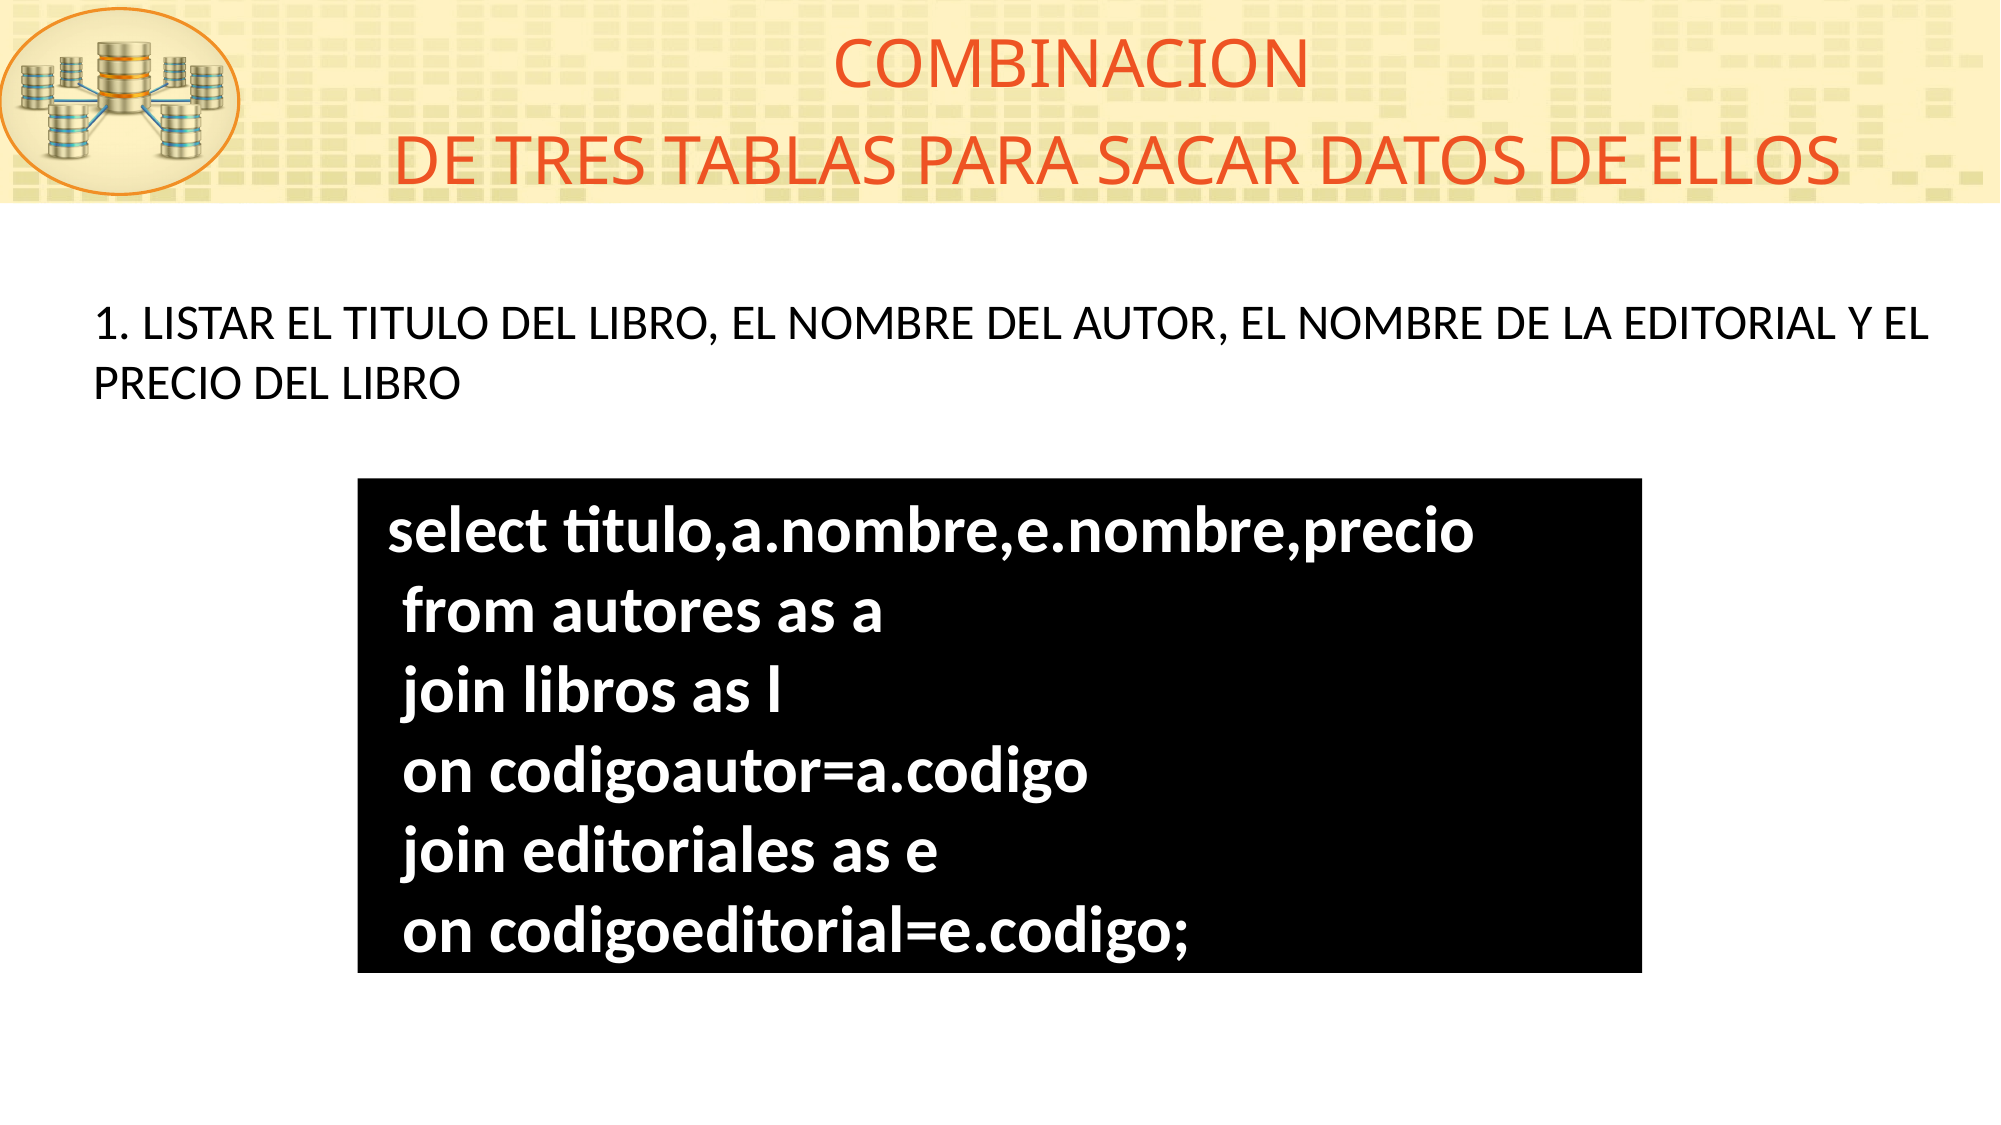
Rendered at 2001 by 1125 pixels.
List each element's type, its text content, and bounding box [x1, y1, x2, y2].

text_box COMBINACION [172, 18, 1972, 108]
text_box 1. LISTAR EL TITULO DEL LIBRO, EL NOMBRE DEL AUTOR, EL NOMBRE DE LA EDITORIAL Y EL PRECIO DEL LIBRO [78, 281, 2000, 417]
text_box DE TRES TABLAS PARA SACAR DATOS DE ELLOS [218, 115, 2000, 206]
text_box select titulo,a.nombre,e.nombre,precio from autores as a join libros as l on codigoautor=a.codigo join editoriales as e on codigoeditorial=e.codigo; [357, 478, 1643, 973]
